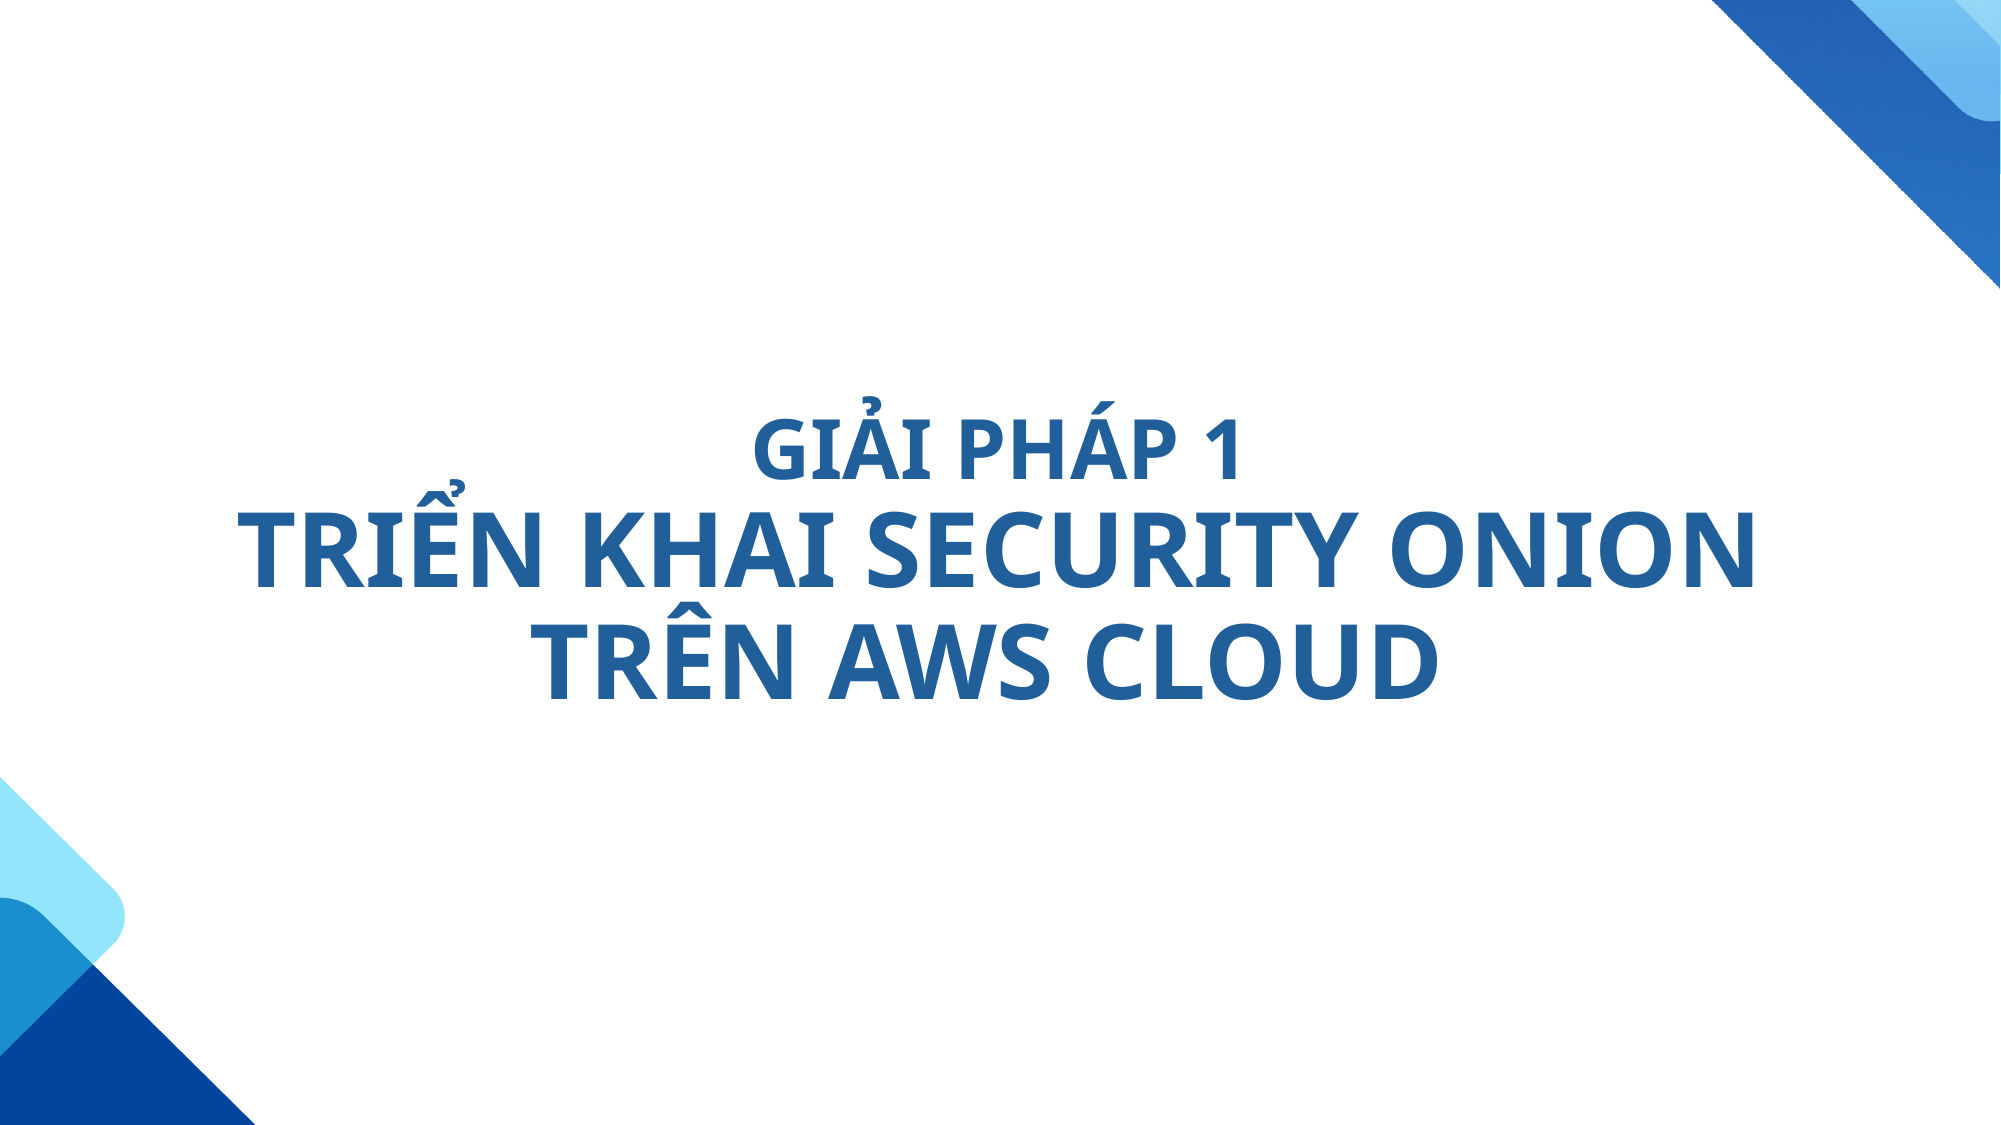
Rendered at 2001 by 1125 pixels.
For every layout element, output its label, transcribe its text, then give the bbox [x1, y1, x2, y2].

picture [1591, 0, 2000, 375]
text_box GIẢI PHÁP 1 TRIỂN KHAI SECURITY ONION TRÊN AWS CLOUD [125, 392, 1874, 733]
